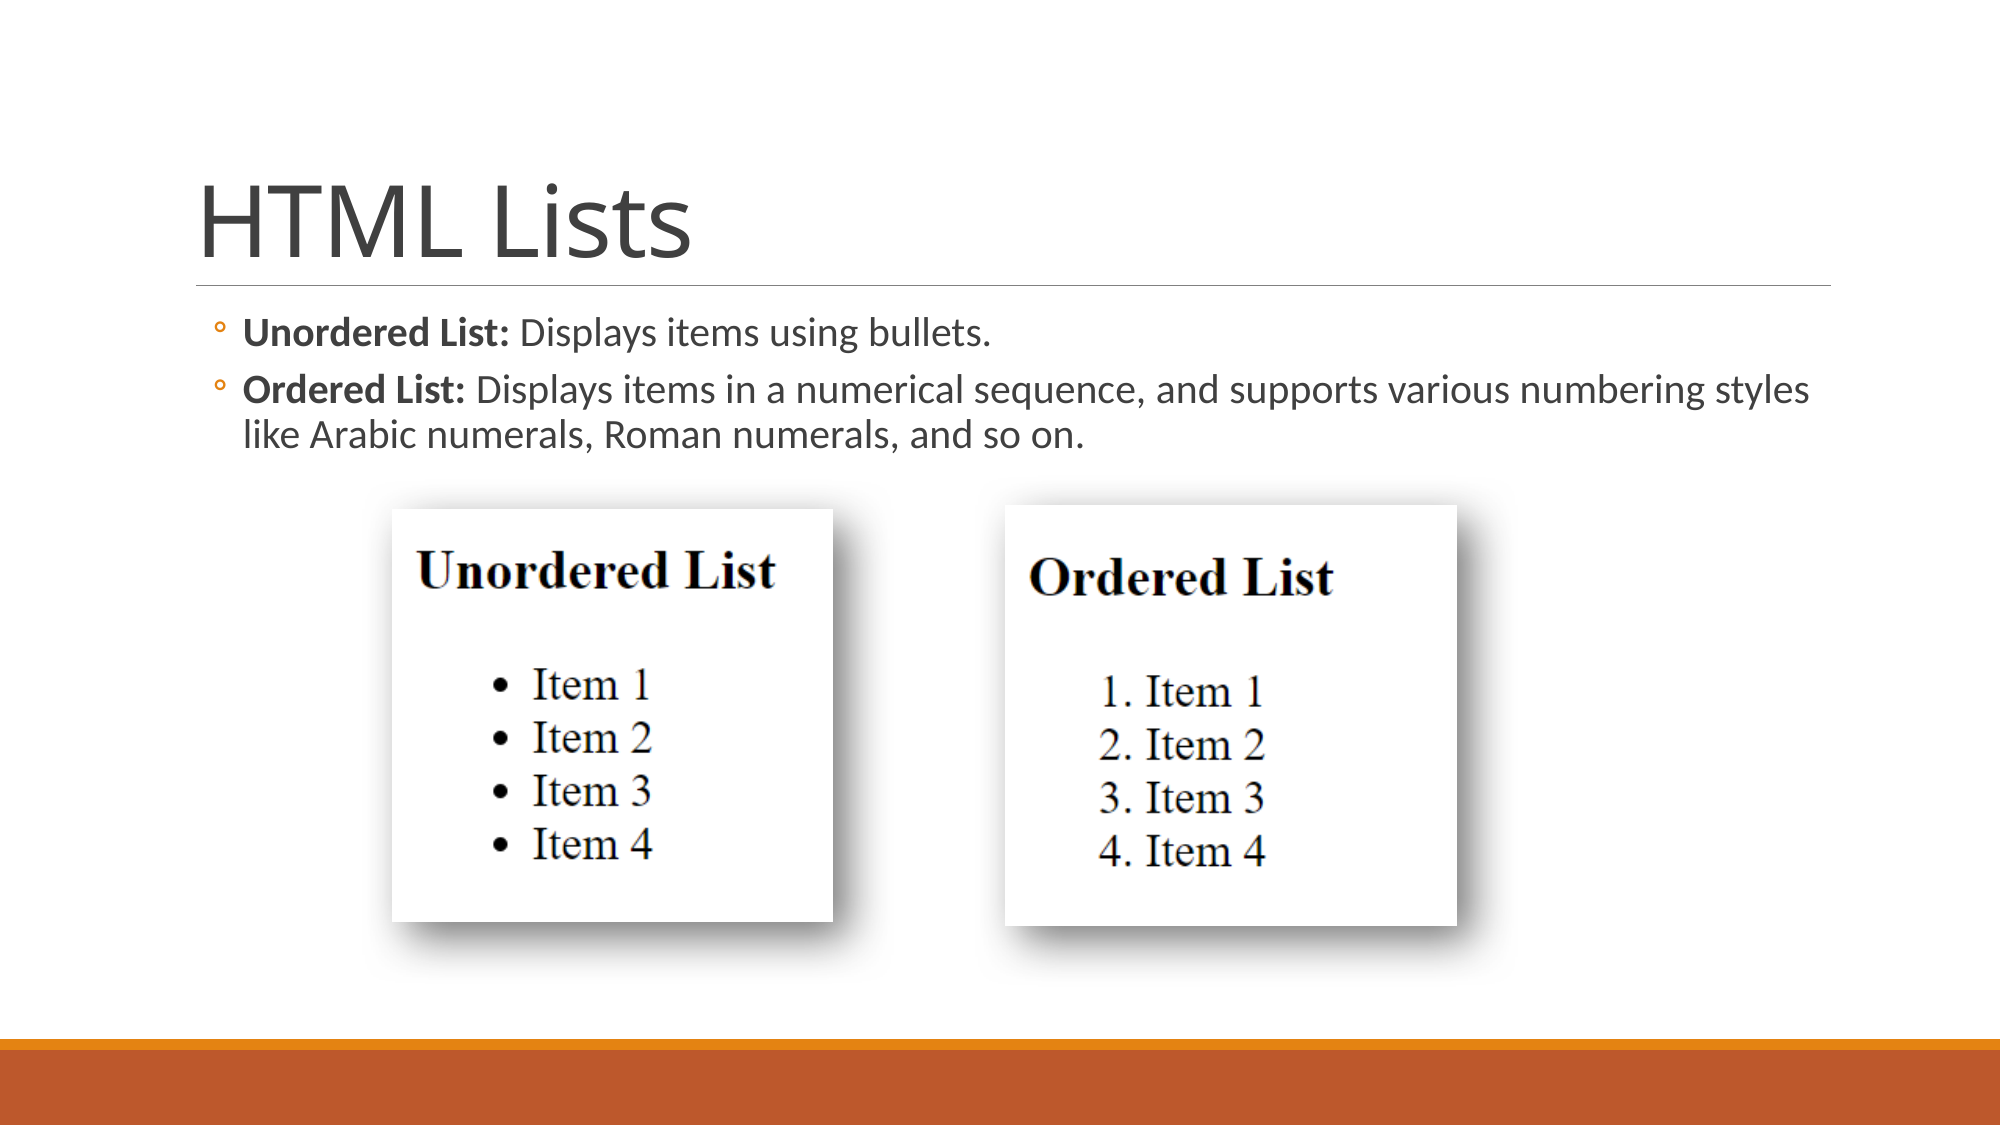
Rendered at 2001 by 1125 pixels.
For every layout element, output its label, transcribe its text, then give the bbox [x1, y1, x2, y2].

picture [1004, 505, 1458, 927]
title HTML Lists [180, 47, 1830, 285]
list Unordered List: Displays items using bullets. Ordered List: Displays items in a numerical sequence, and supports various numbering styles like Arabic numerals, Roman numerals, and so on. [180, 302, 1830, 963]
picture [391, 508, 834, 923]
